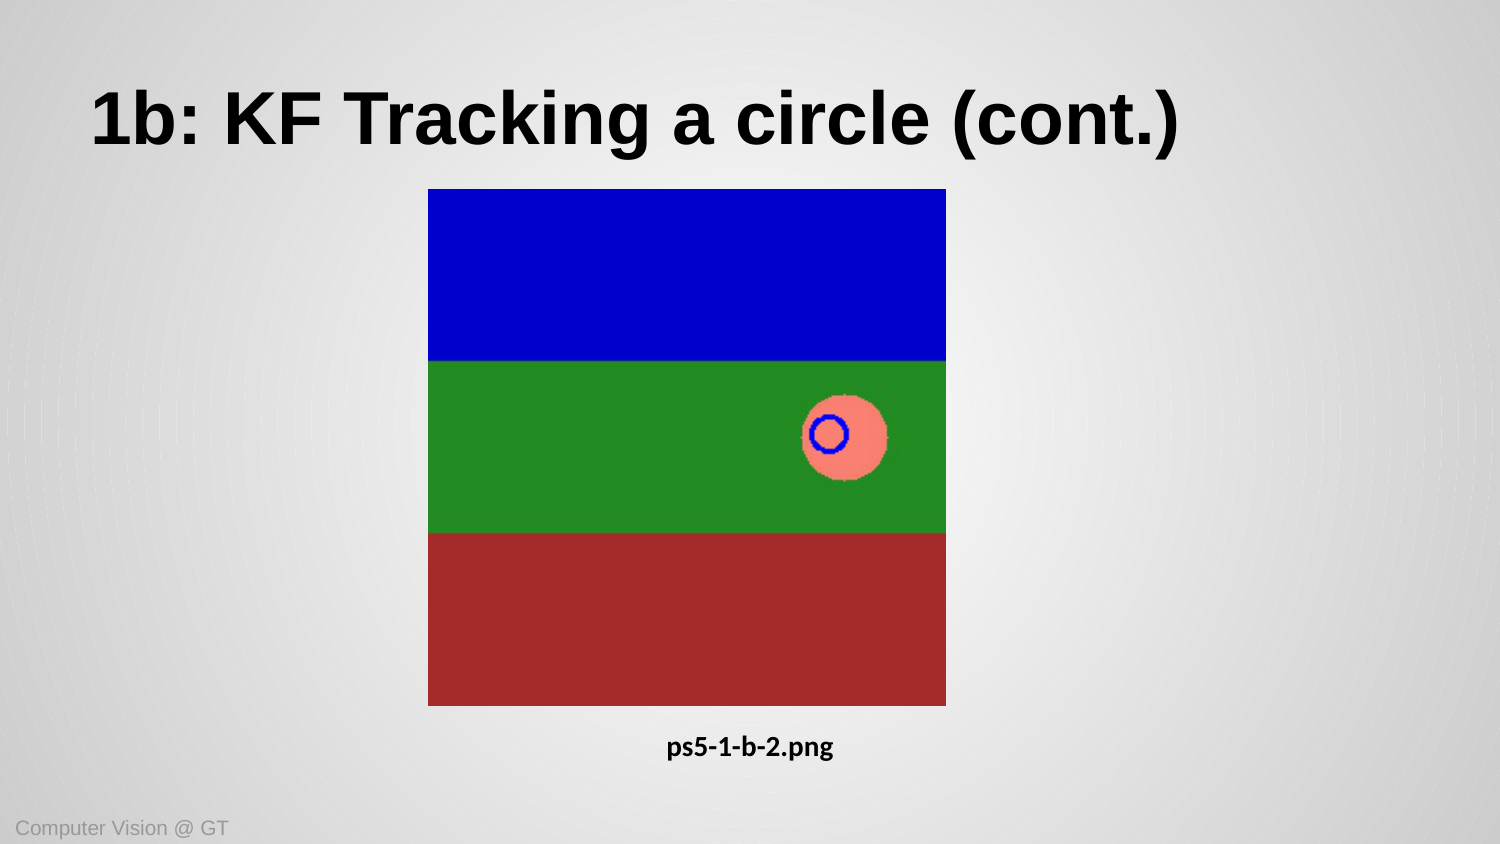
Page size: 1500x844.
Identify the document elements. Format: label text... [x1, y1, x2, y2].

title 1b: KF Tracking a circle (cont.) [75, 33, 1425, 175]
text_box Computer Vision @ GT [0, 811, 422, 844]
picture [428, 188, 946, 707]
text_box ps5-1-b-2.png [395, 707, 1105, 791]
